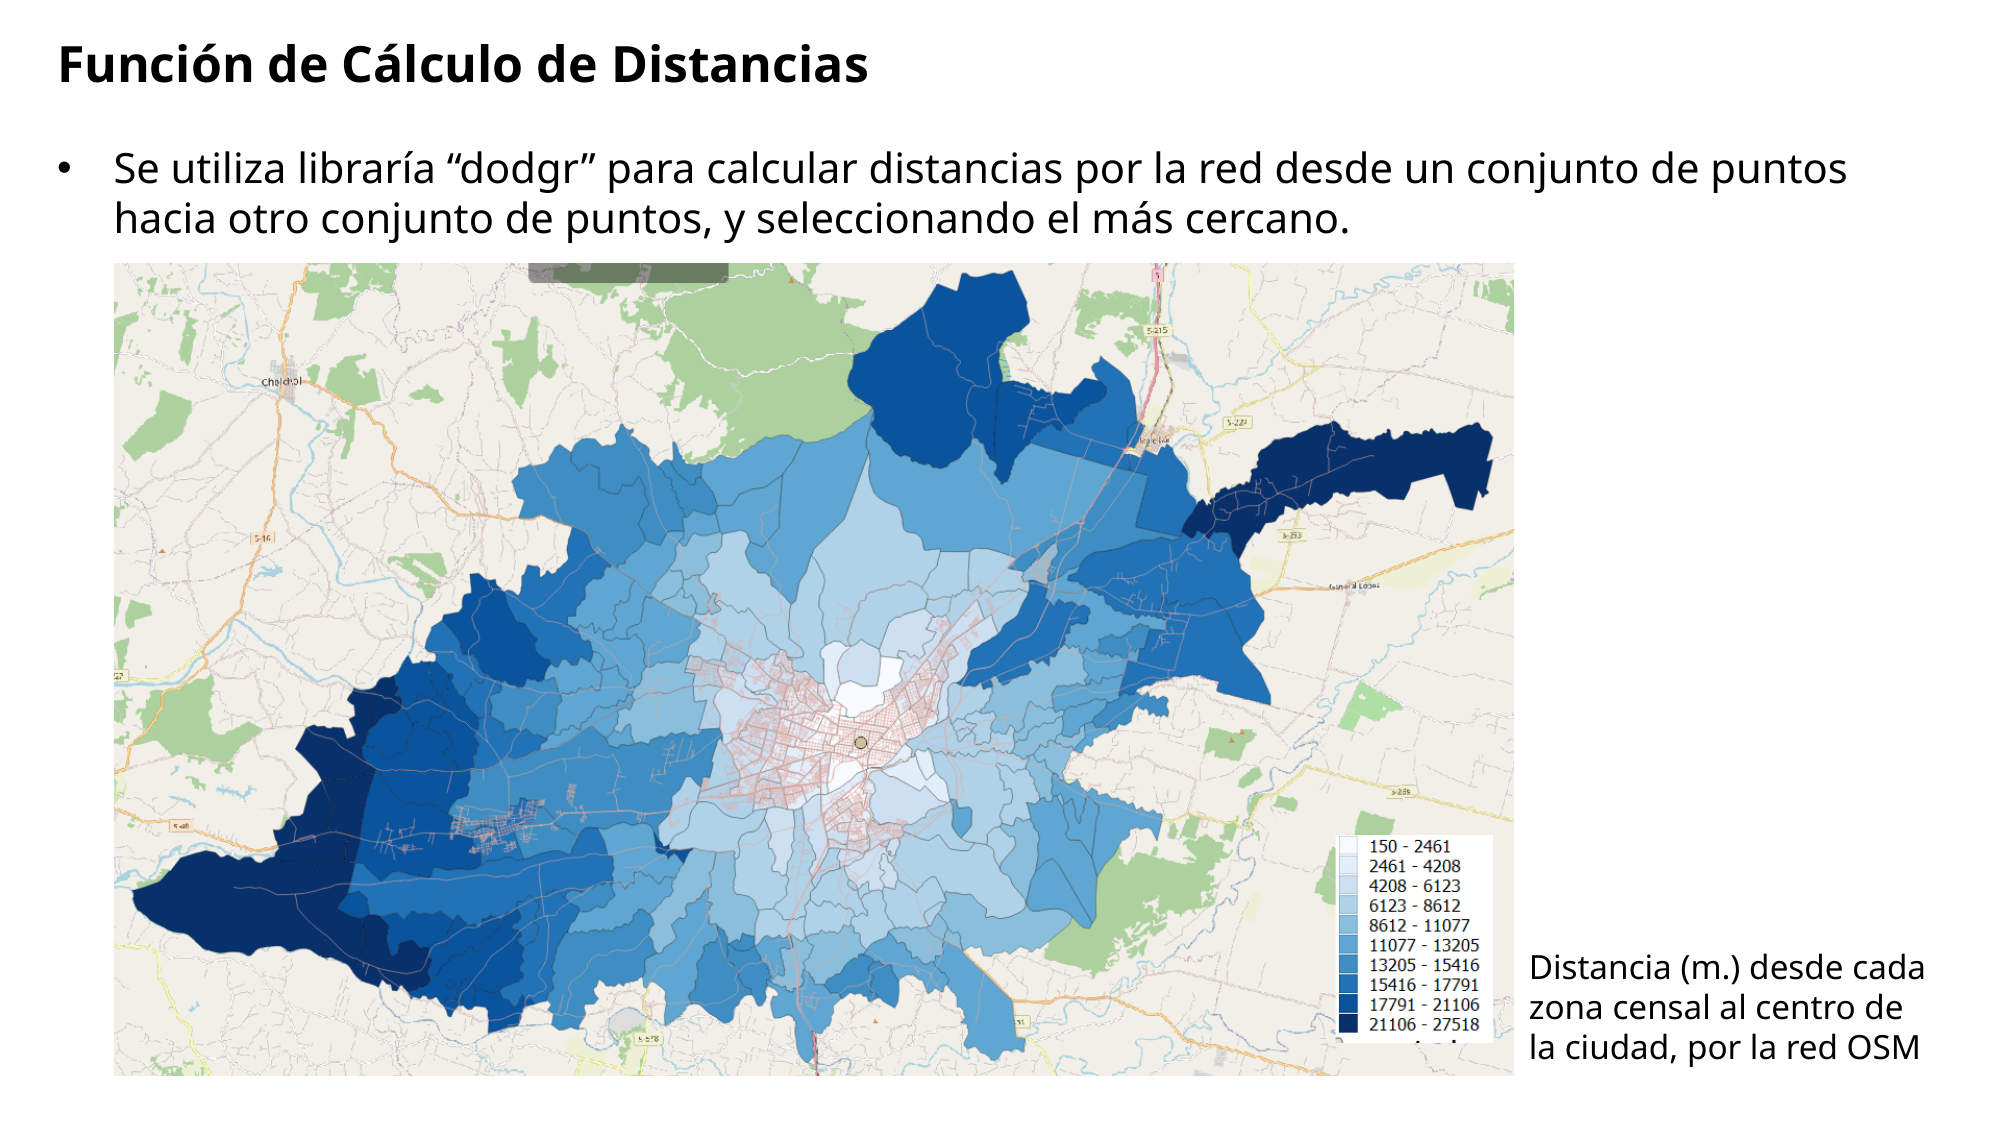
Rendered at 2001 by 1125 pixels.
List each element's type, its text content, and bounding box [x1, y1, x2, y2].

text_box Se utiliza libraría “dodgr” para calcular distancias por la red desde un conjunto de puntos hacia otro conjunto de puntos, y seleccionando el más cercano. [41, 134, 1887, 456]
picture [113, 263, 1515, 1076]
text_box Distancia (m.) desde cada zona censal al centro de la ciudad, por la red OSM [1515, 938, 1945, 1009]
text_box Función de Cálculo de Distancias [41, 27, 917, 98]
